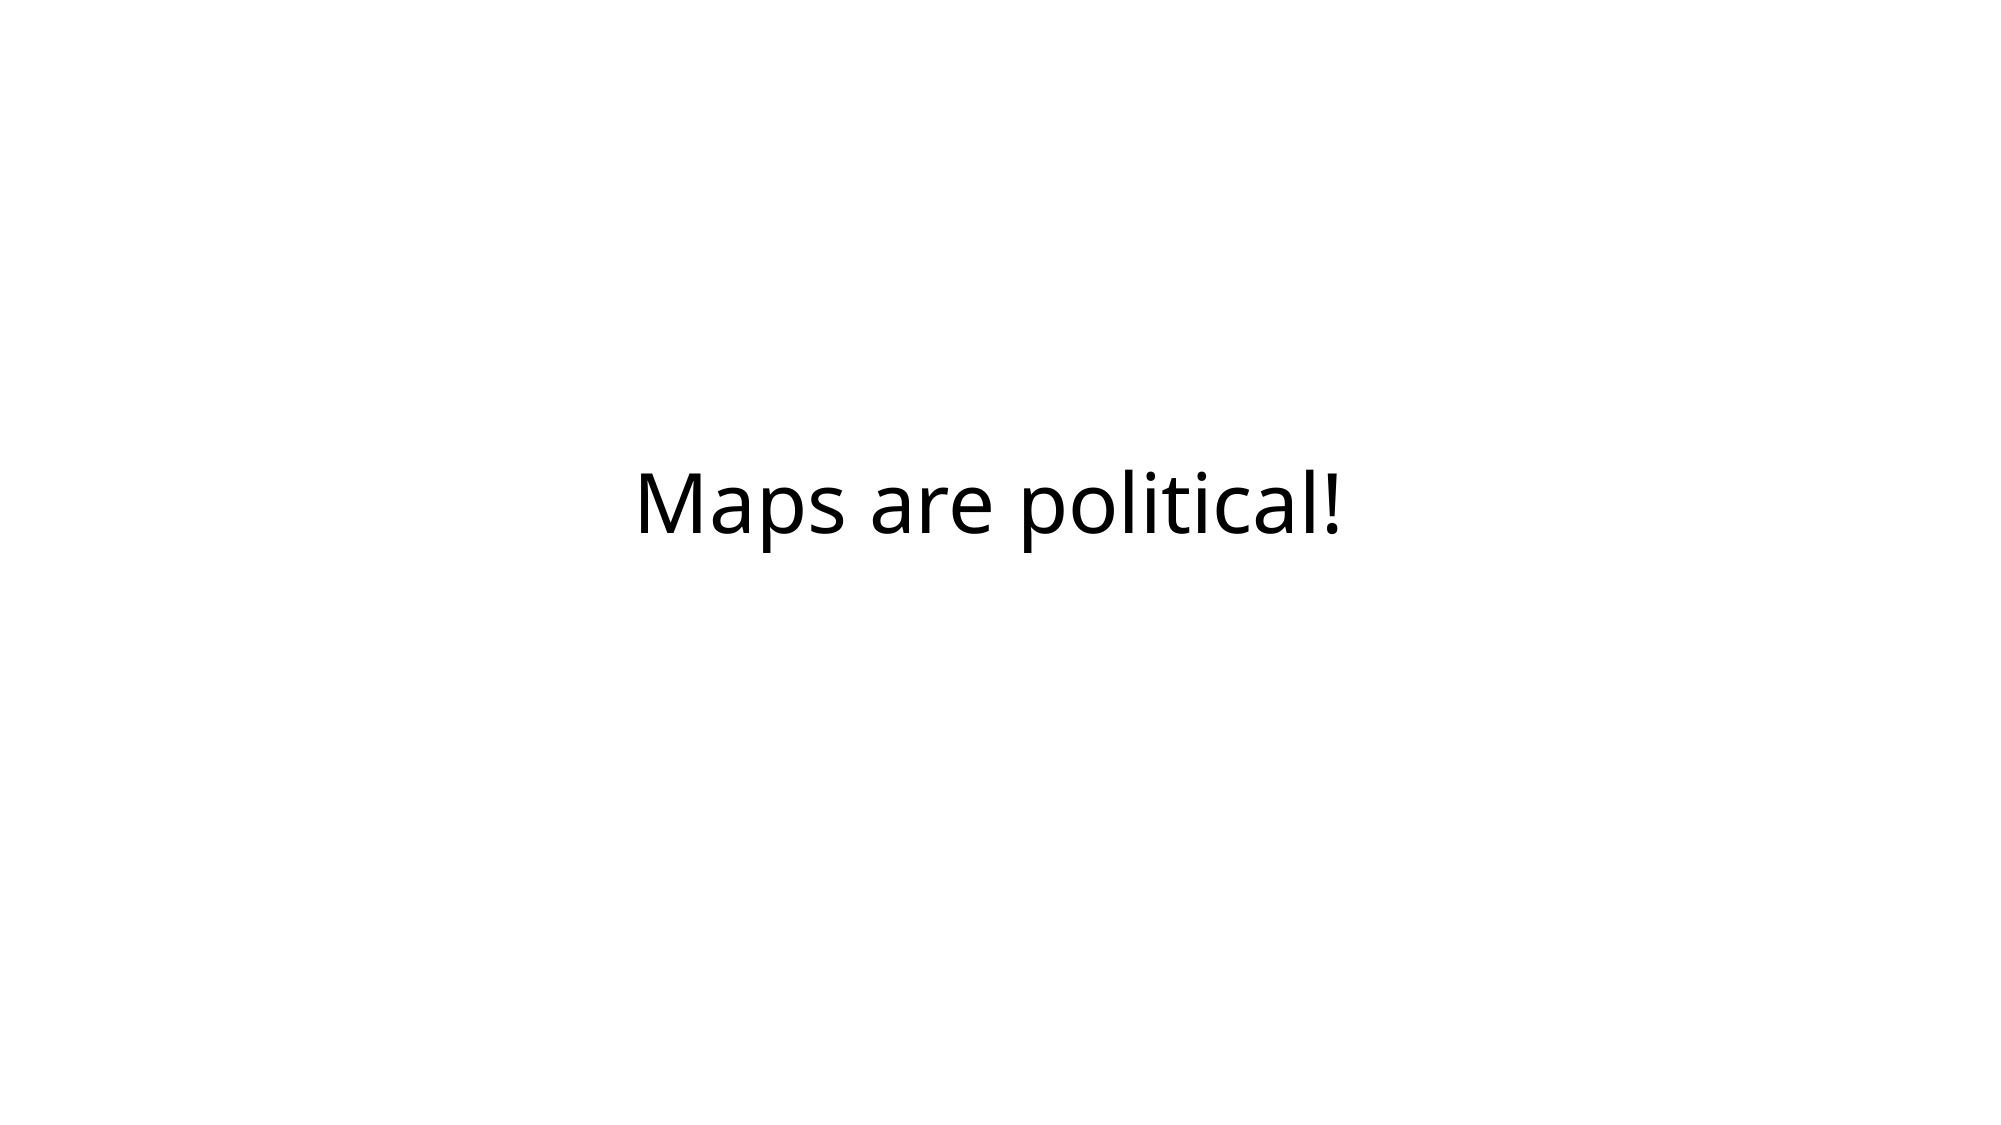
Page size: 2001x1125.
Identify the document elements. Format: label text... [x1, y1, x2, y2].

title Maps are political! [604, 397, 1396, 615]
